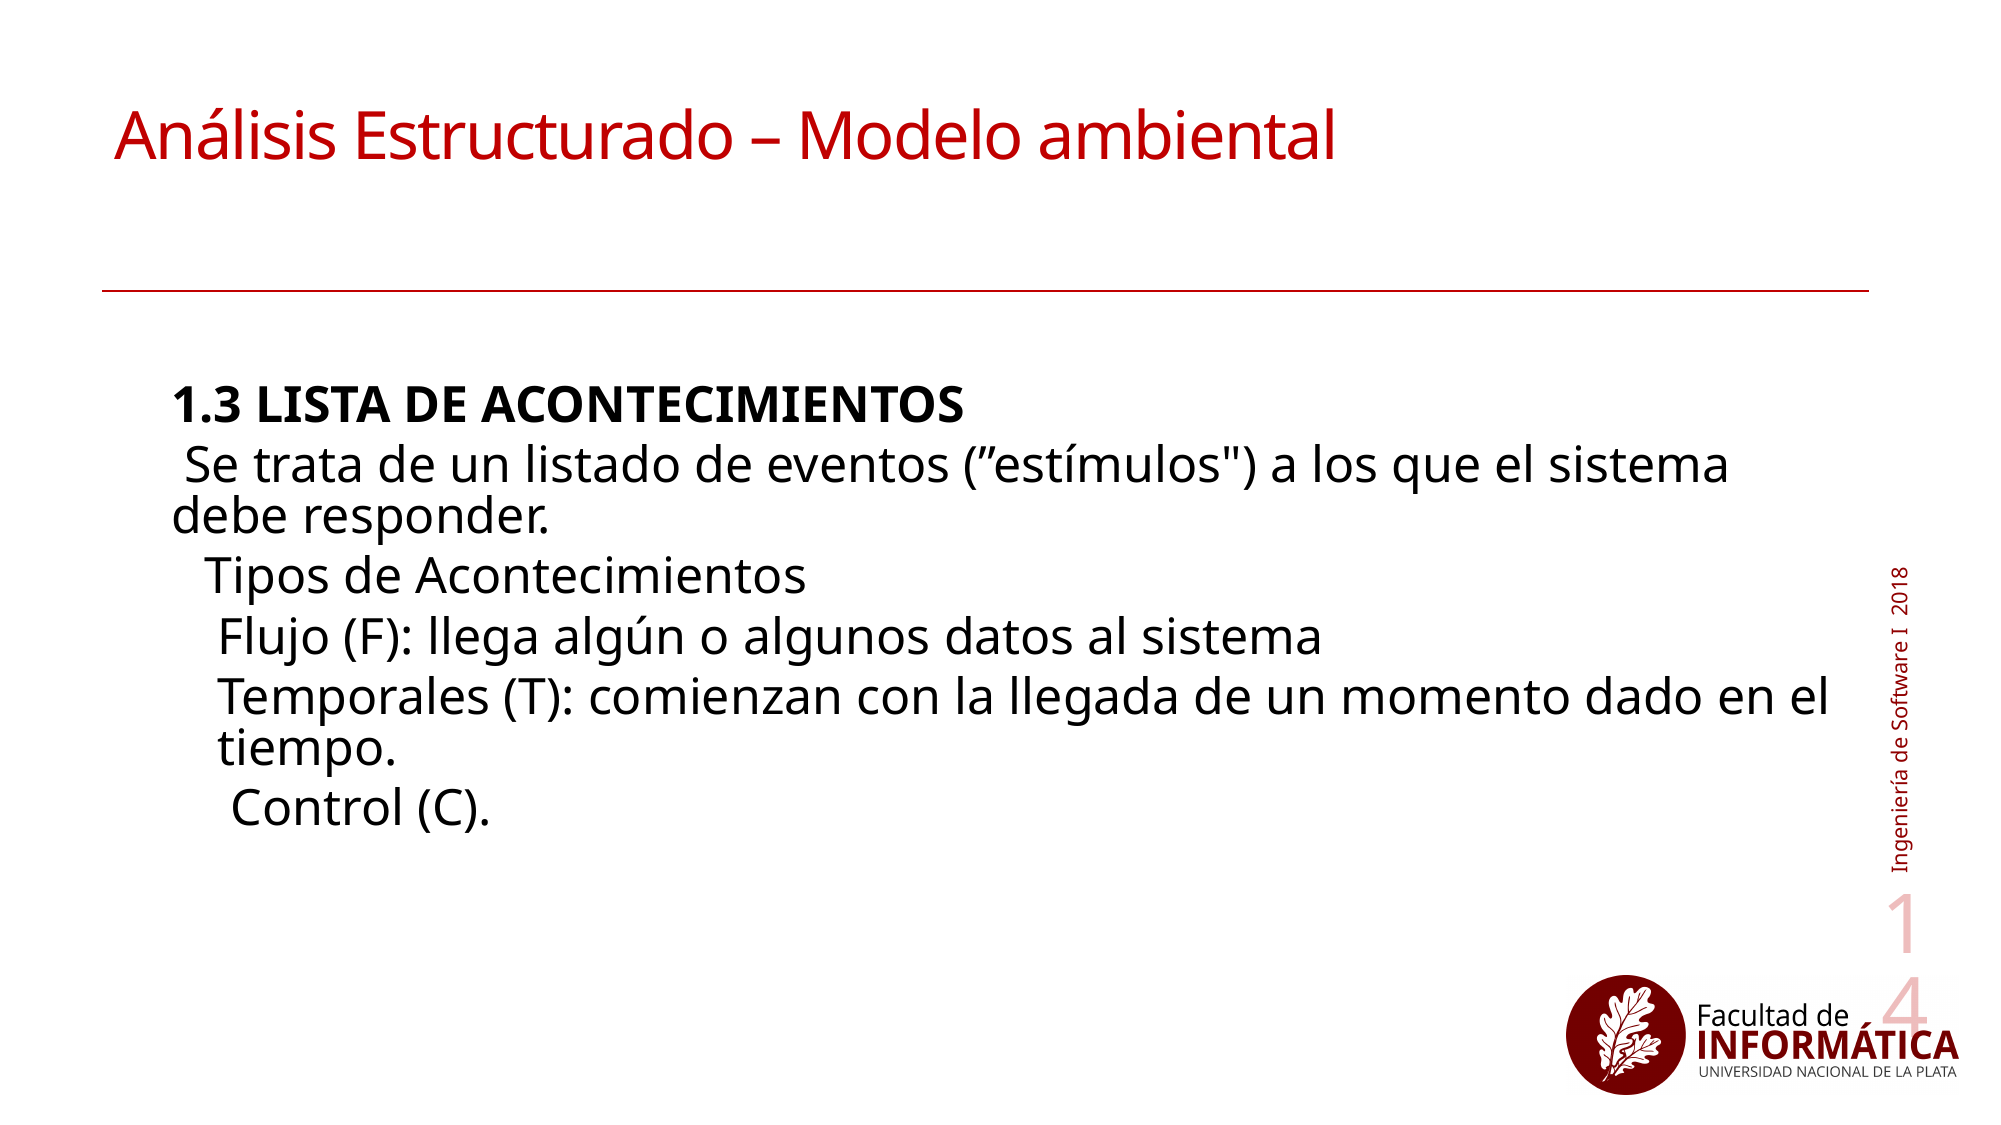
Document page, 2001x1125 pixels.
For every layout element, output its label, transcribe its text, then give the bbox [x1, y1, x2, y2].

slide_number 14 [1866, 926, 1987, 992]
list 1.3 LISTA DE ACONTECIMIENTOS Se trata de un listado de eventos (”estímulos") a los que el sistema debe responder. Tipos de Acontecimientos Flujo (F): llega algún o algunos datos al sistema Temporales (T): comienzan con la llegada de un momento dado en el tiempo. Control (C). [55, 304, 1855, 1000]
footer Ingeniería de Software I 2018 [1878, 500, 1959, 889]
title Análisis Estructurado – Modelo ambiental [99, 45, 1767, 233]
picture [1566, 975, 1959, 1095]
